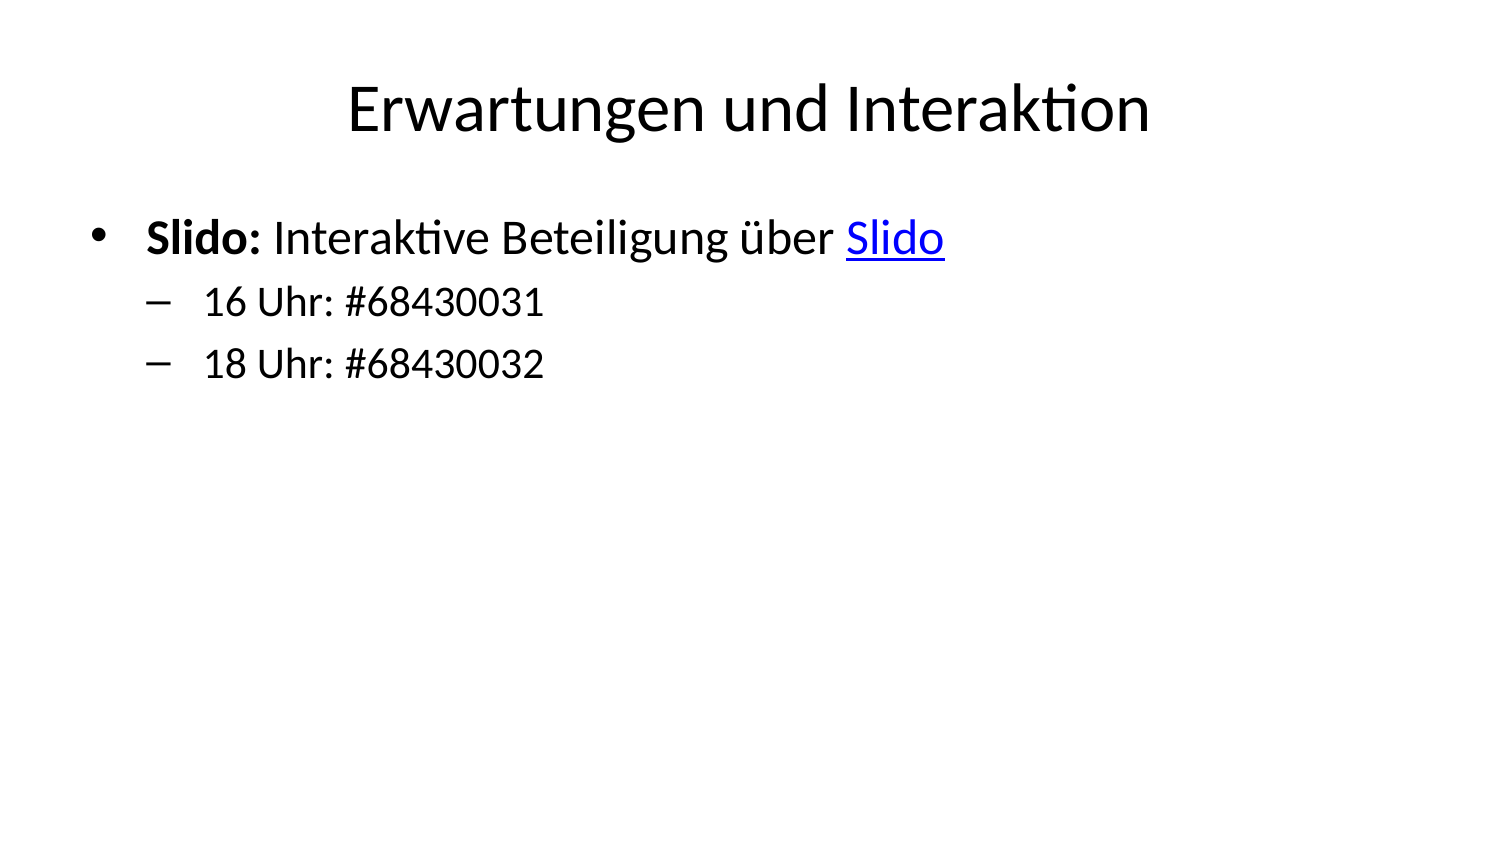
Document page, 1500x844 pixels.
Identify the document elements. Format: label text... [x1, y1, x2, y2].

list Slido: Interaktive Beteiligung über Slido 16 Uhr: #68430031 18 Uhr: #68430032 [75, 196, 1425, 754]
title Erwartungen und Interaktion [75, 33, 1425, 175]
